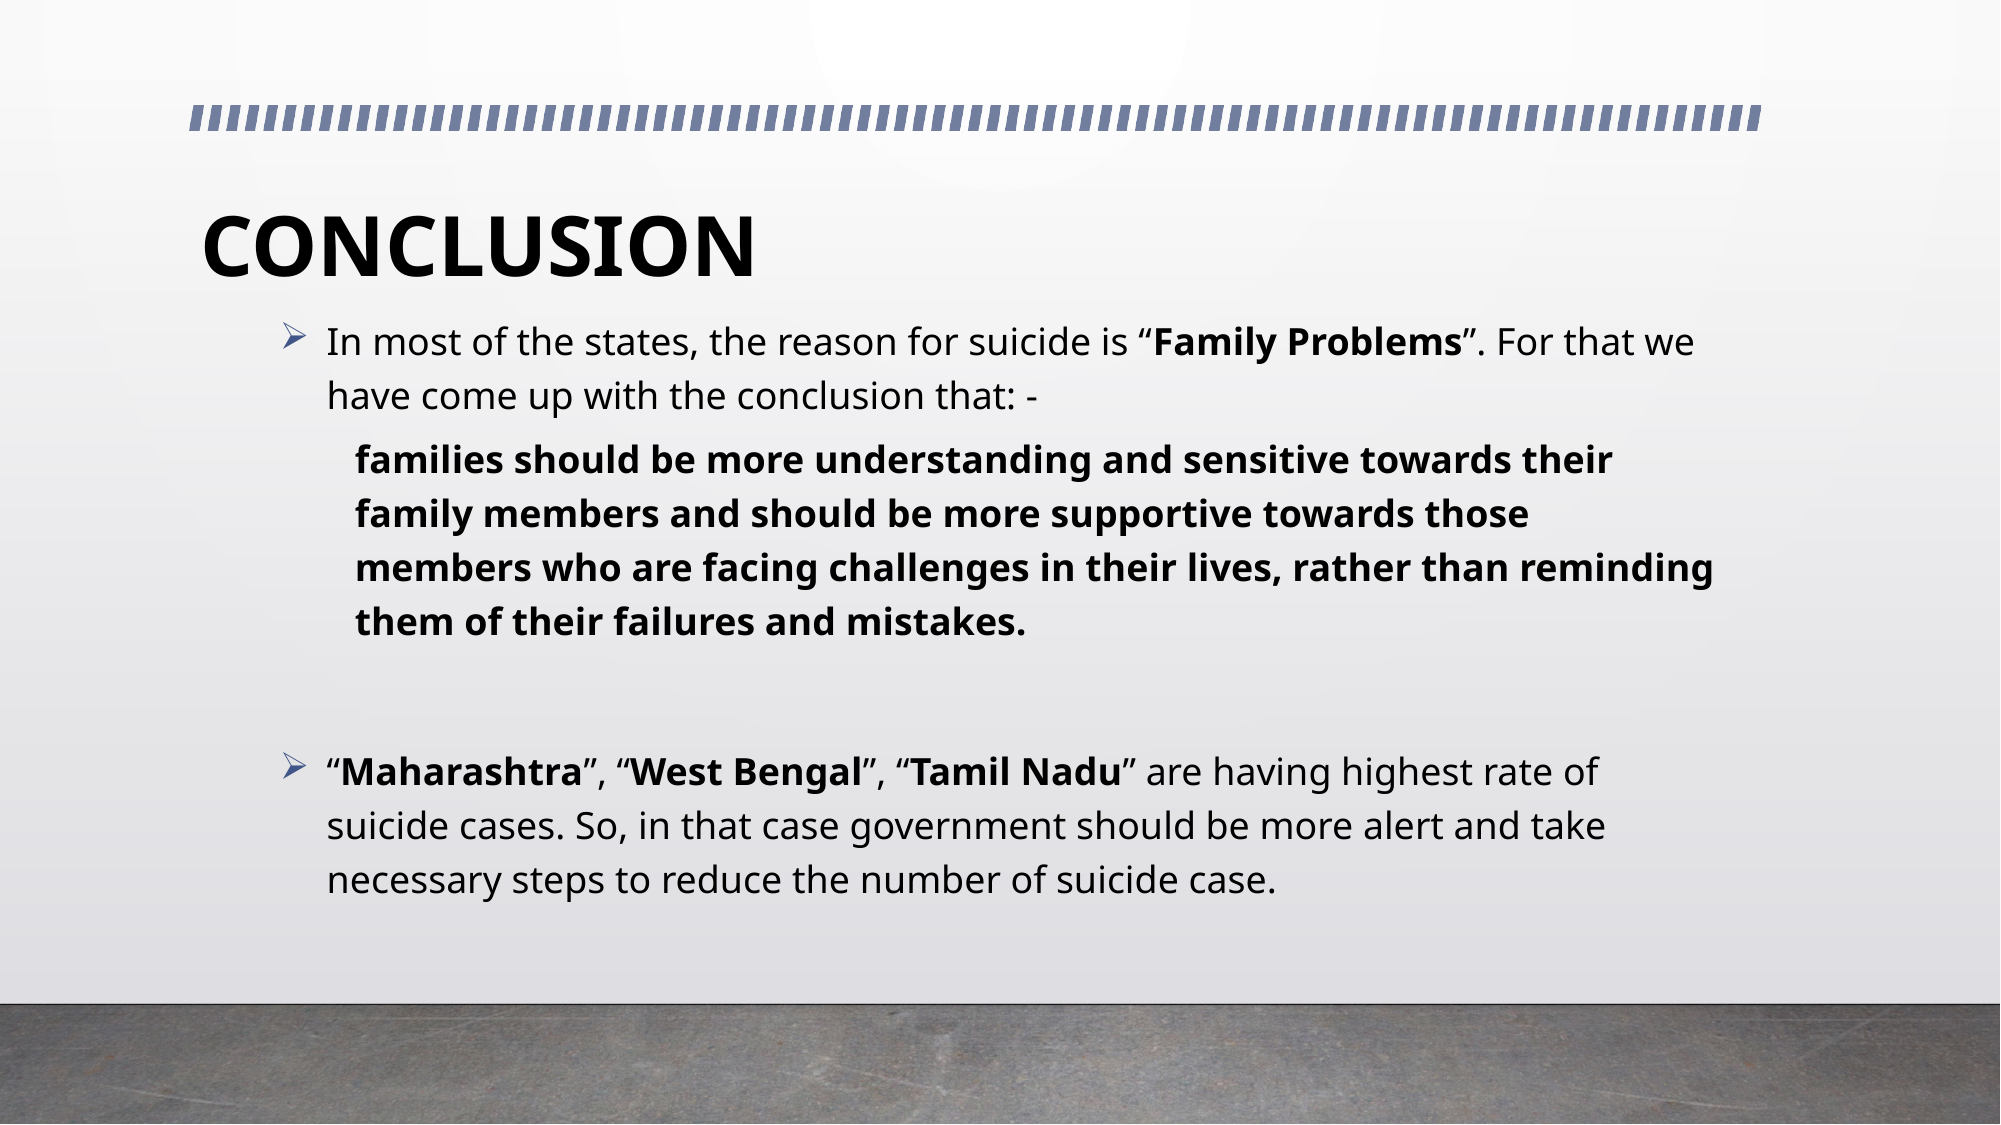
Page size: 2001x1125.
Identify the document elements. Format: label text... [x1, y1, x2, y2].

picture [0, 1004, 2000, 1124]
subtitle In most of the states, the reason for suicide is “Family Problems”. For that we have come up with the conclusion that: - families should be more understanding and sensitive towards their family members and should be more supportive towards those members who are facing challenges in their lives, rather than reminding them of their failures and mistakes. “Maharashtra”, “West Bengal”, “Tamil Nadu” are having highest rate of suicide cases. So, in that case government should be more alert and take necessary steps to reduce the number of suicide case. [264, 294, 1733, 1005]
title CONCLUSION [185, 136, 1602, 295]
